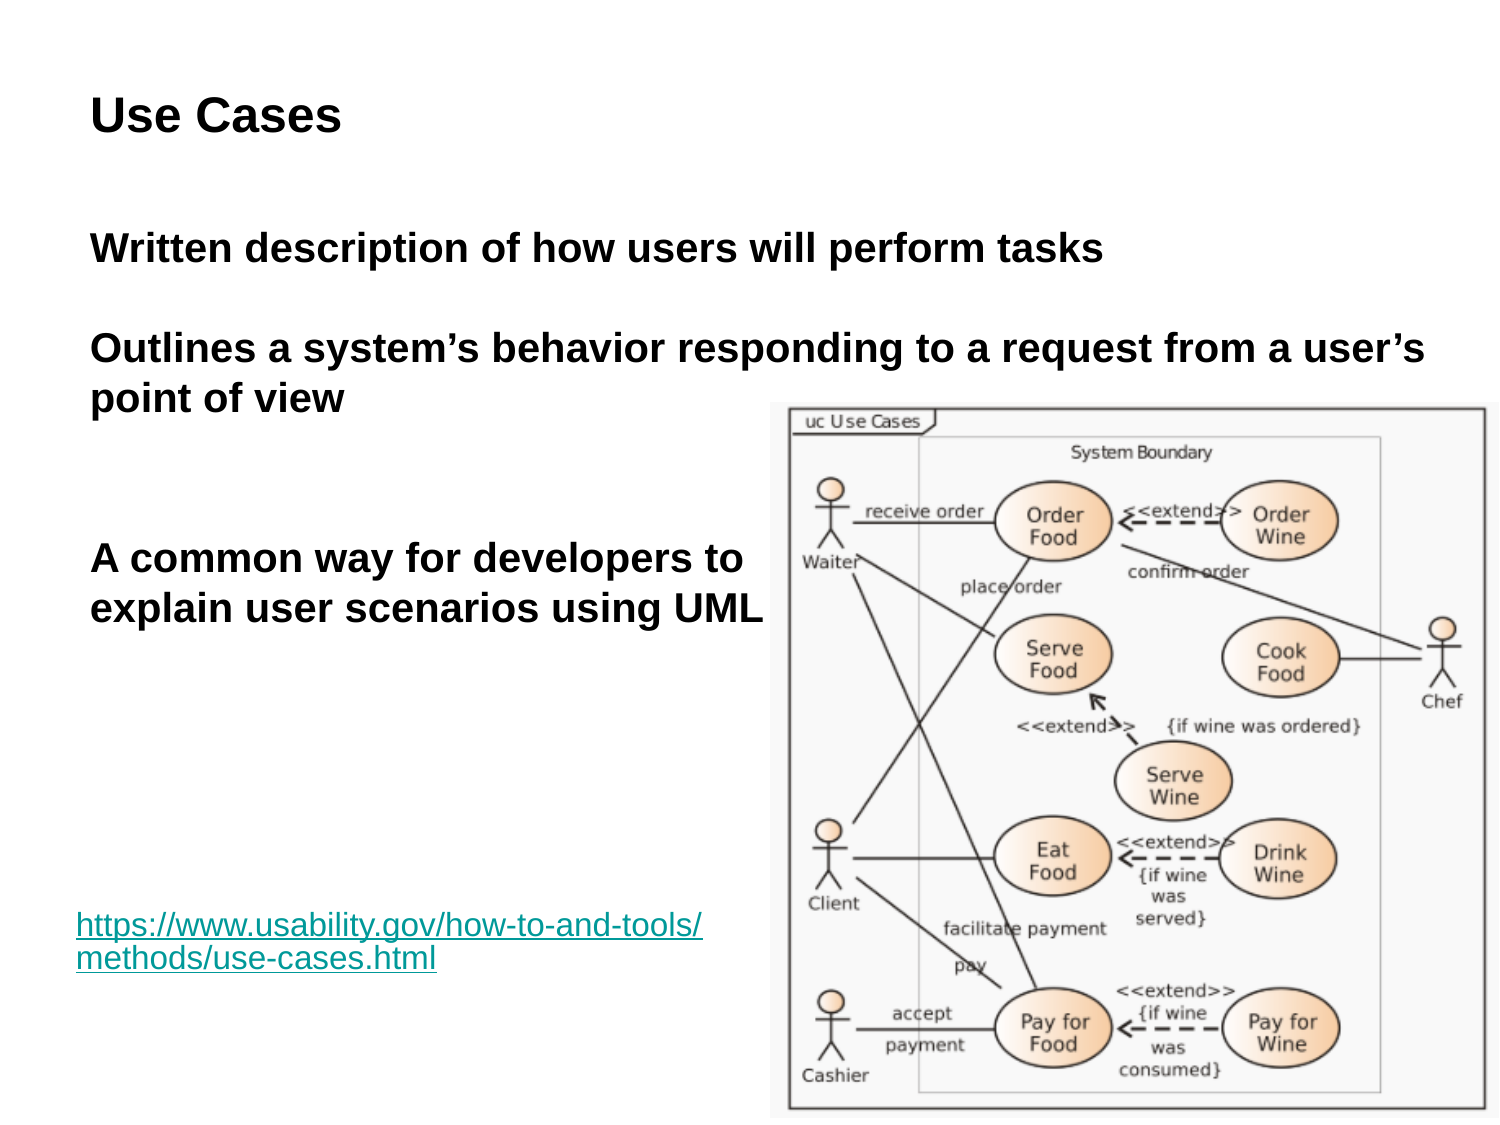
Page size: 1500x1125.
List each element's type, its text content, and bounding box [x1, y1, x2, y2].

text_box Written description of how users will perform tasks Outlines a system’s behavior responding to a request from a user’s point of view A common way for developers to explain user scenarios using UML [75, 213, 1481, 639]
text_box https://www.usability.gov/how-to-and-tools/methods/use-cases.html [61, 895, 734, 991]
title Use Cases [75, 19, 1425, 207]
picture [770, 402, 1499, 1118]
